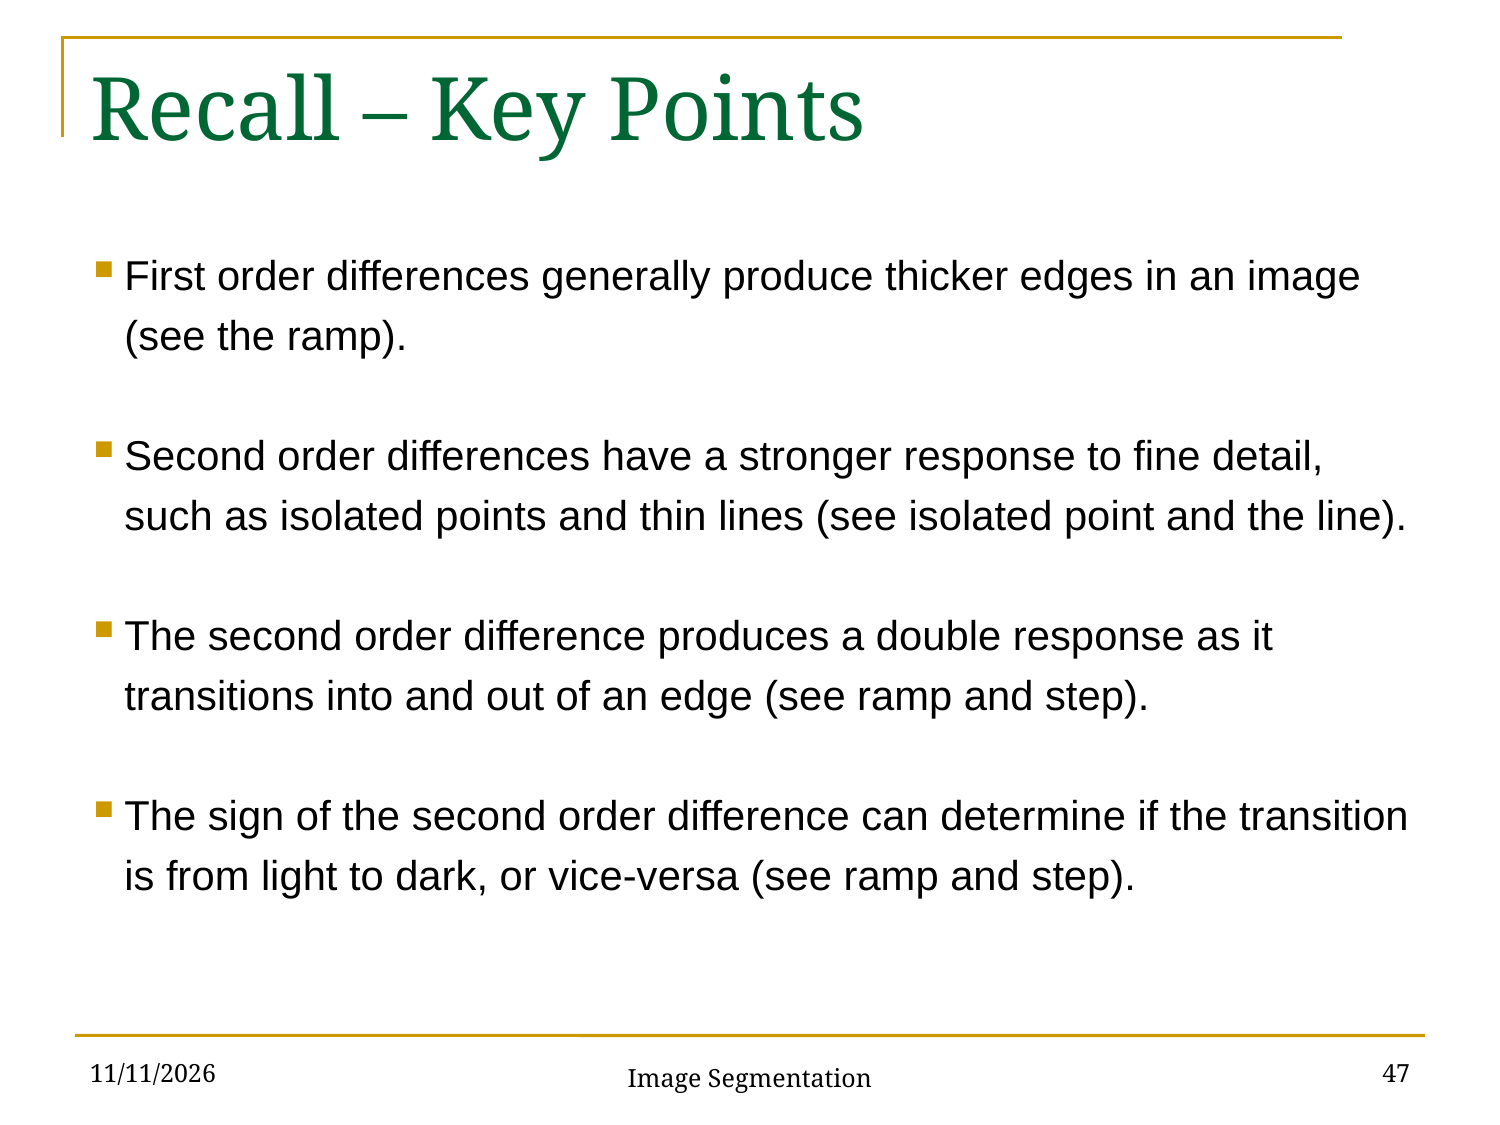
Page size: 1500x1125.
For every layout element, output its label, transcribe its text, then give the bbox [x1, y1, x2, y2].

text_box Image Segmentation [512, 1024, 988, 1100]
text_box 4/25/2017 [75, 1024, 425, 1100]
text_box 47 [1074, 1024, 1425, 1100]
text_box First order differences generally produce thicker edges in an image (see the ramp). Second order differences have a stronger response to fine detail, such as isolated points and thin lines (see isolated point and the line). The second order difference produces a double response as it transitions into and out of an edge (see ramp and step). The sign of the second order difference can determine if the transition is from light to dark, or vice-versa (see ramp and step). [79, 231, 1438, 927]
title Recall – Key Points [74, 45, 1426, 233]
